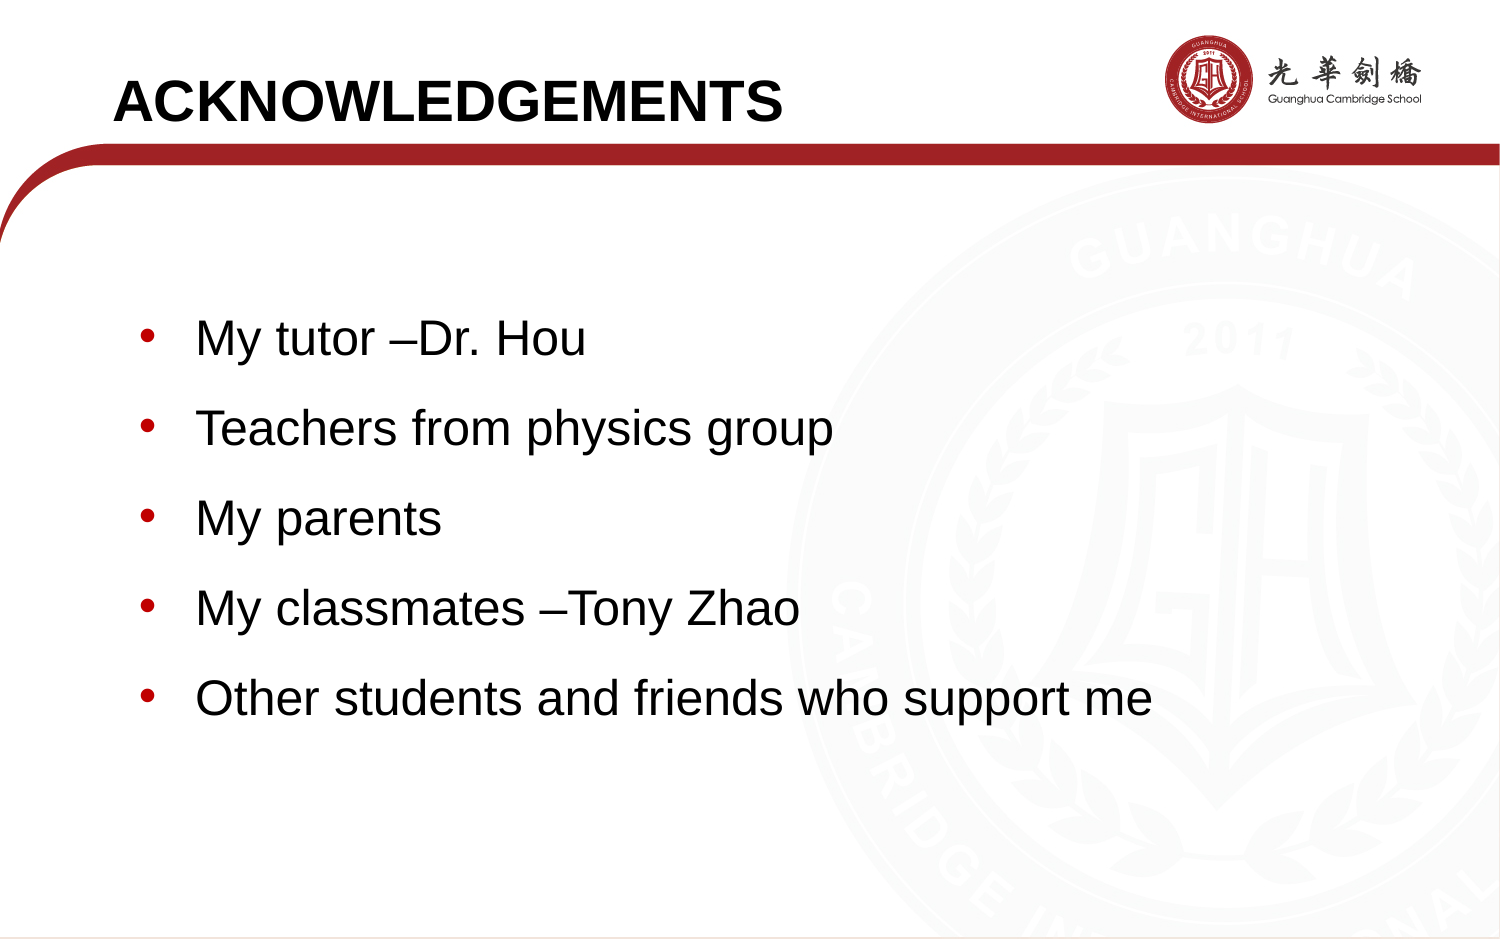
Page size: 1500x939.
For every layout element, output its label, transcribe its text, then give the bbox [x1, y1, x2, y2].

text_box My tutor –Dr. Hou Teachers from physics group My parents My classmates –Tony Zhao Other students and friends who support me [123, 268, 1376, 733]
text_box ACKNOWLEDGEMENTS [112, 49, 939, 134]
picture [0, 0, 1500, 939]
